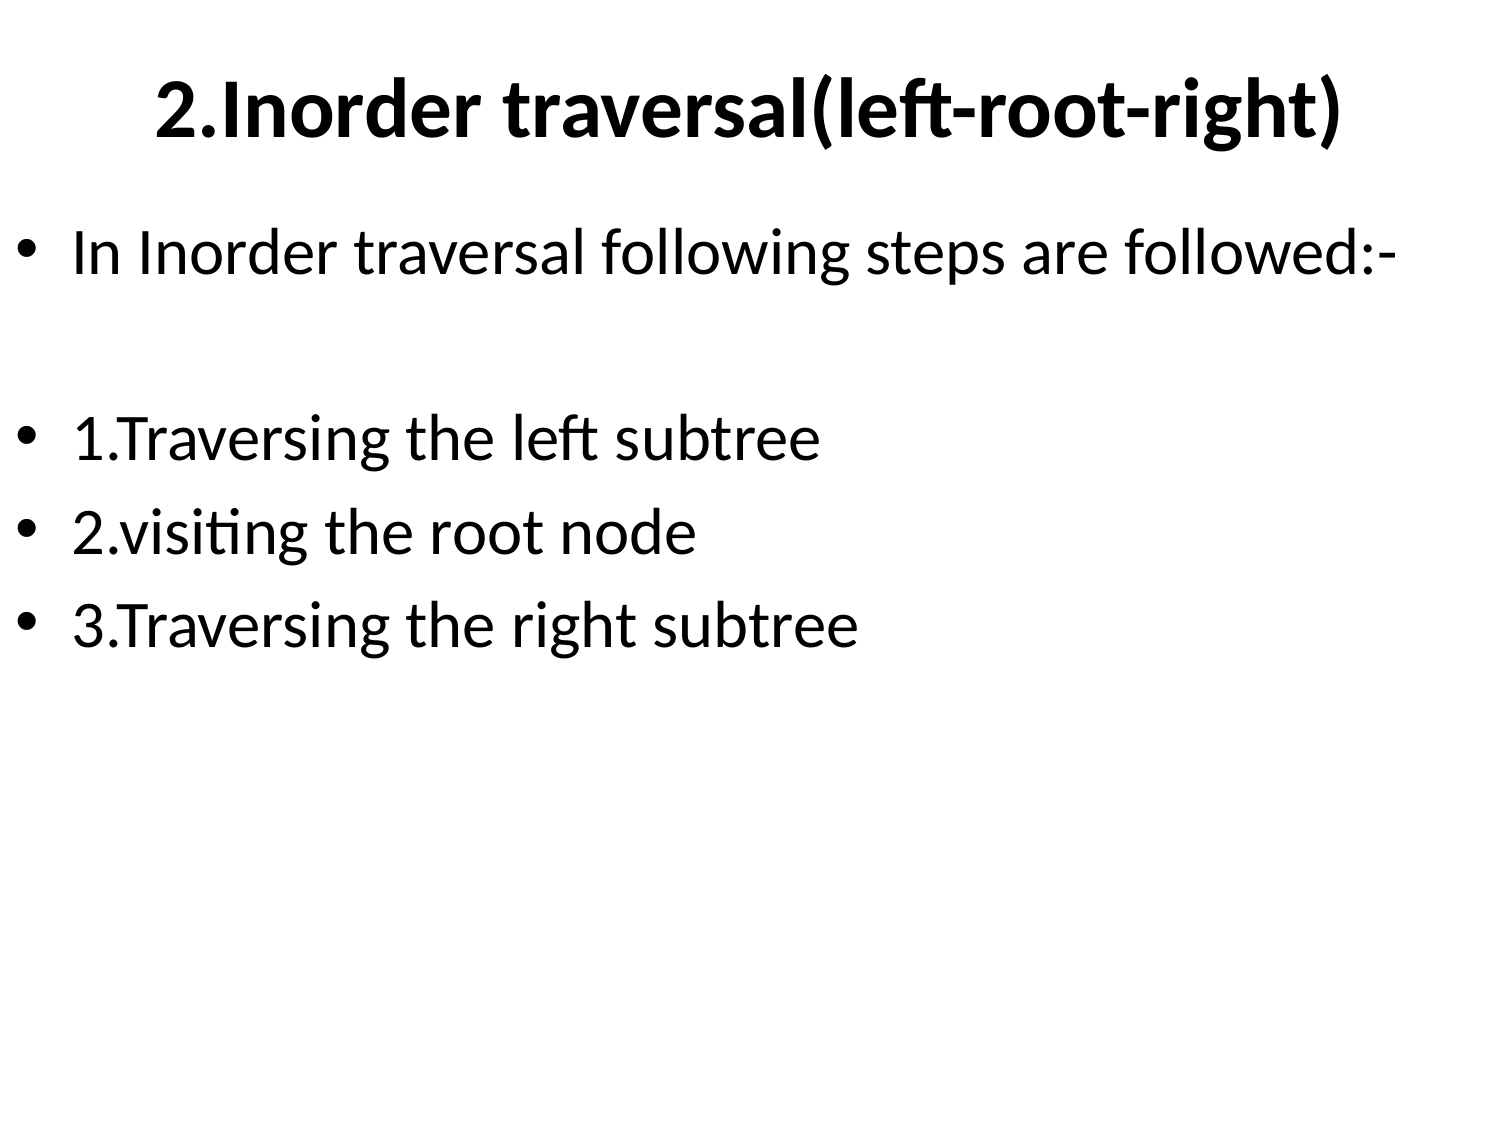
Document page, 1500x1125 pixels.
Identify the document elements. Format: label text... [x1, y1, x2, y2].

title 2.Inorder traversal(left-root-right) [75, 45, 1425, 163]
list In Inorder traversal following steps are followed:- 1.Traversing the left subtree 2.visiting the root node 3.Traversing the right subtree [0, 200, 1500, 1125]
